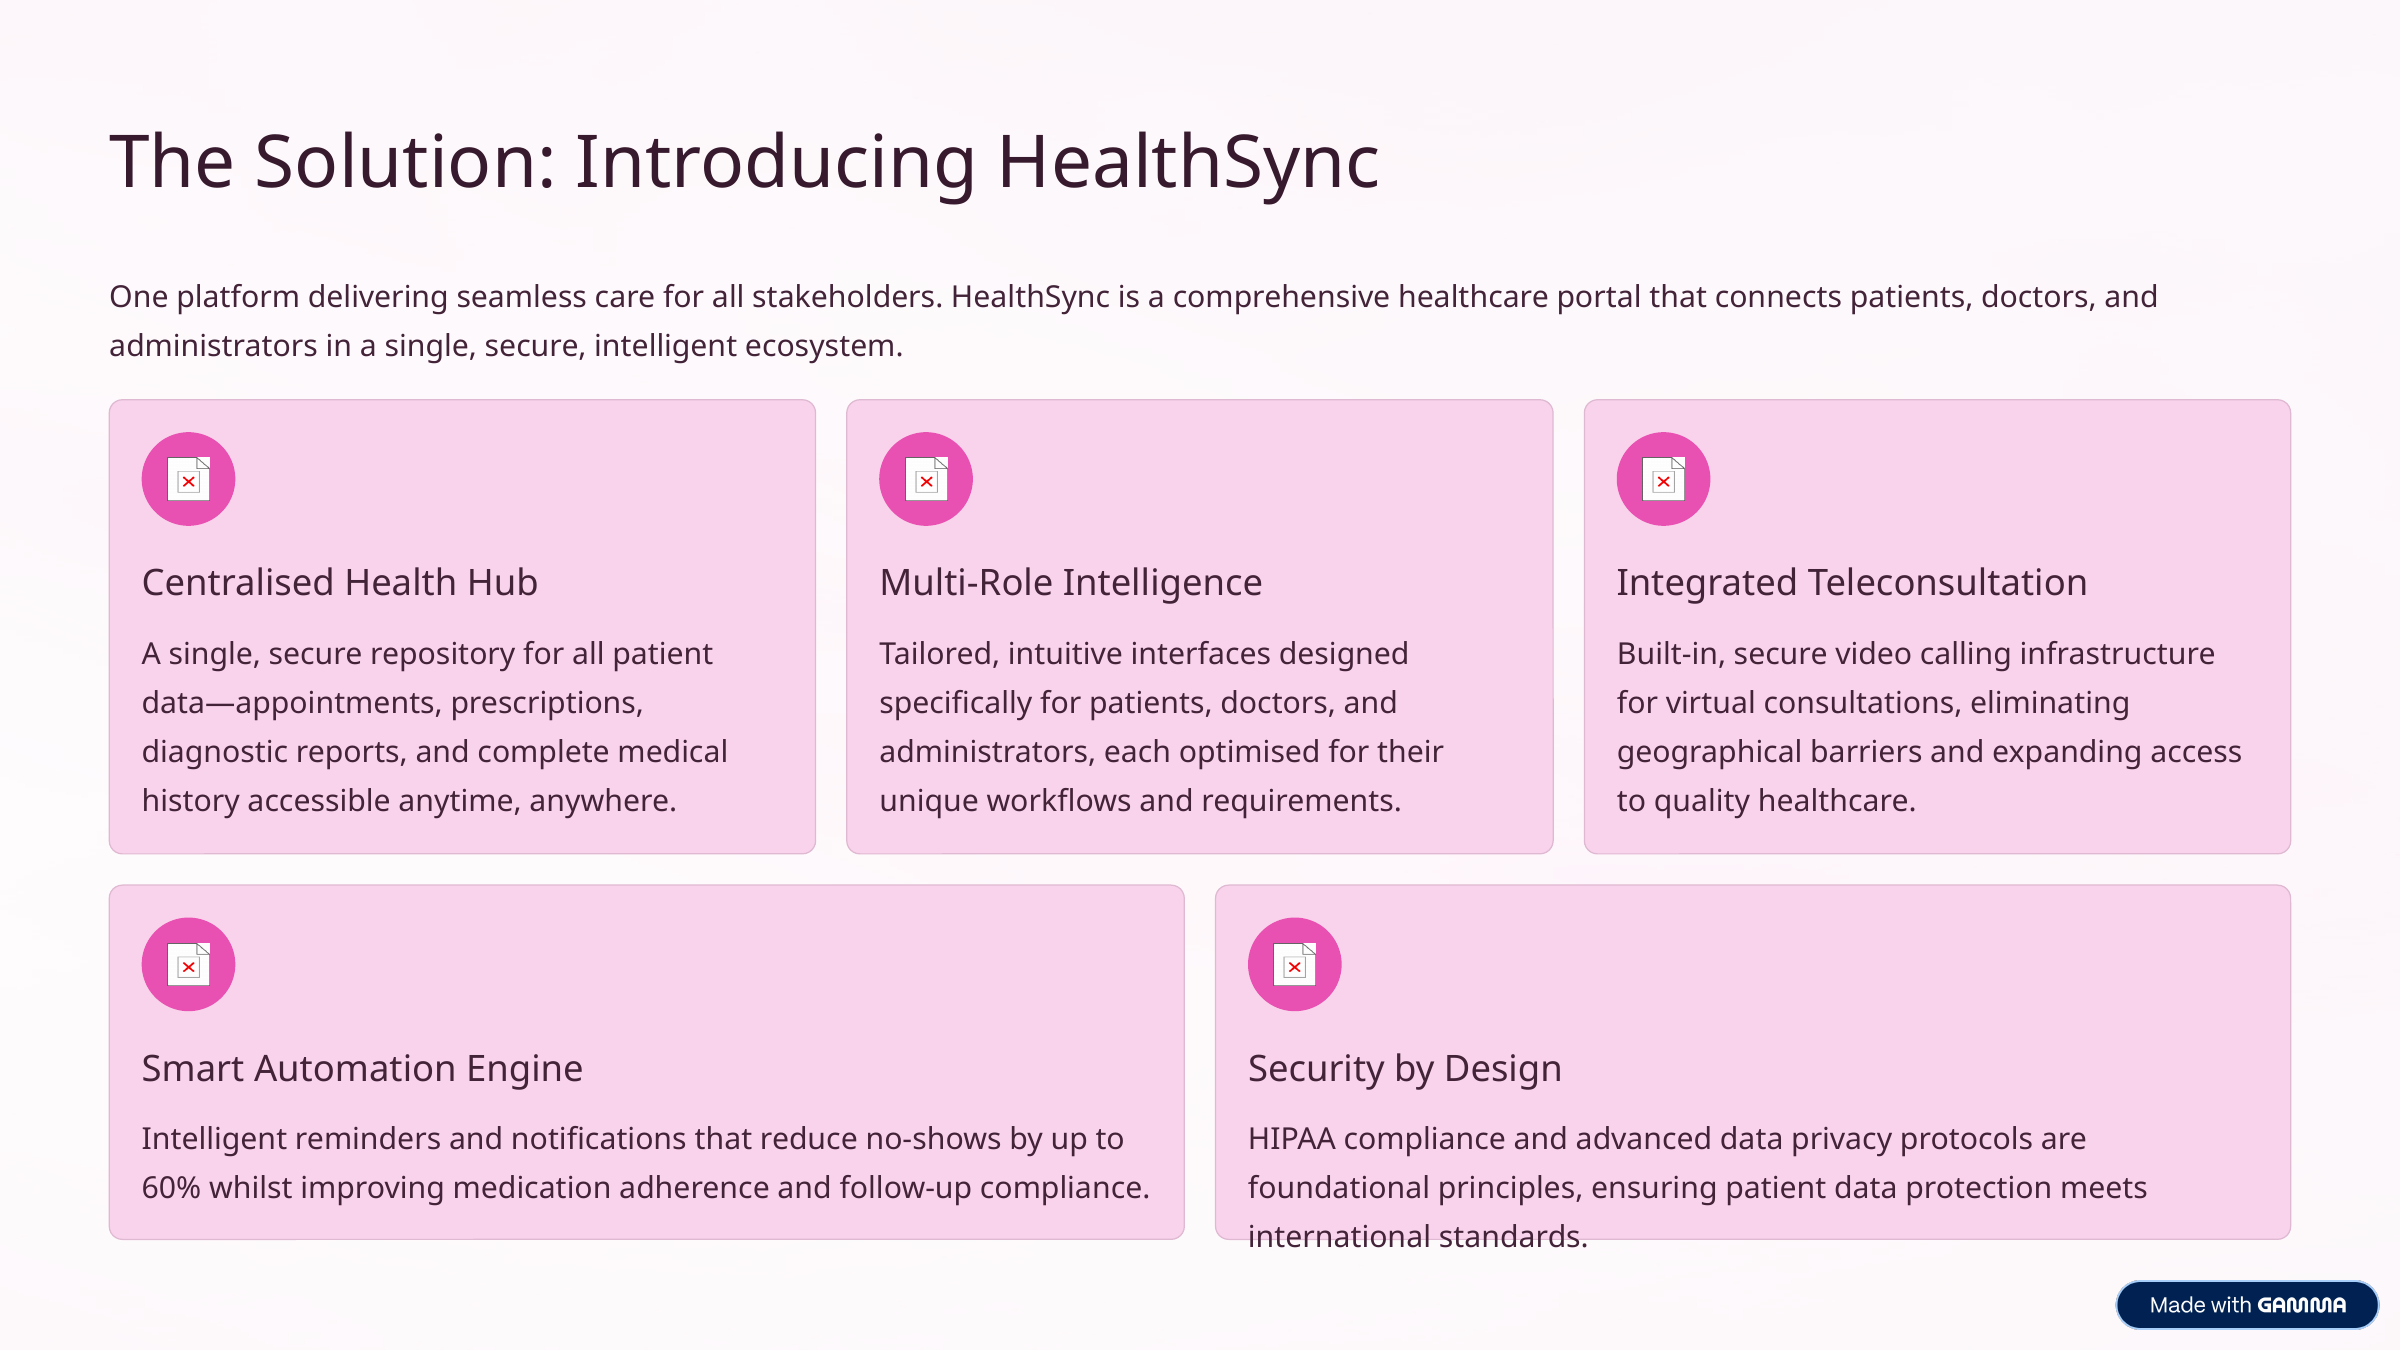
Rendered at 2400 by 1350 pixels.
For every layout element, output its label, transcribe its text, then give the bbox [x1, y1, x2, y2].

text_box Security by Design [1248, 1042, 1616, 1089]
text_box [141, 917, 236, 1012]
text_box [1248, 917, 1342, 1012]
text_box Multi-Role Intelligence [879, 557, 1302, 603]
text_box HIPAA compliance and advanced data privacy protocols are foundational principles, ensuring patient data protection meets international standards. [1248, 1107, 2259, 1207]
text_box A single, secure repository for all patient data—appointments, prescriptions, diagnostic reports, and complete medical history accessible anytime, anywhere. [141, 621, 784, 822]
text_box [109, 885, 1185, 1240]
text_box [1584, 399, 2291, 854]
picture [1273, 943, 1316, 986]
text_box [141, 432, 236, 526]
picture [167, 457, 210, 501]
text_box Smart Automation Engine [141, 1042, 618, 1089]
text_box The Solution: Introducing HealthSync [109, 110, 1502, 203]
text_box [1616, 432, 1711, 526]
text_box [109, 399, 816, 854]
text_box Centralised Health Hub [141, 557, 574, 603]
text_box Integrated Teleconsultation [1616, 557, 2126, 603]
text_box Intelligent reminders and notifications that reduce no-shows by up to 60% whilst improving medication adherence and follow-up compliance. [141, 1107, 1152, 1207]
text_box [879, 432, 973, 526]
picture [904, 457, 948, 501]
picture [2106, 1271, 2389, 1339]
text_box [1215, 885, 2291, 1240]
picture [167, 943, 210, 986]
picture [1642, 457, 1685, 501]
text_box One platform delivering seamless care for all stakeholders. HealthSync is a comprehensive healthcare portal that connects patients, doctors, and administrators in a single, secure, intelligent ecosystem. [109, 264, 2291, 365]
text_box [846, 399, 1554, 854]
text_box Tailored, intuitive interfaces designed specifically for patients, doctors, and administrators, each optimised for their unique workflows and requirements. [879, 621, 1521, 822]
text_box Built-in, secure video calling infrastructure for virtual consultations, eliminating geographical barriers and expanding access to quality healthcare. [1616, 621, 2259, 822]
